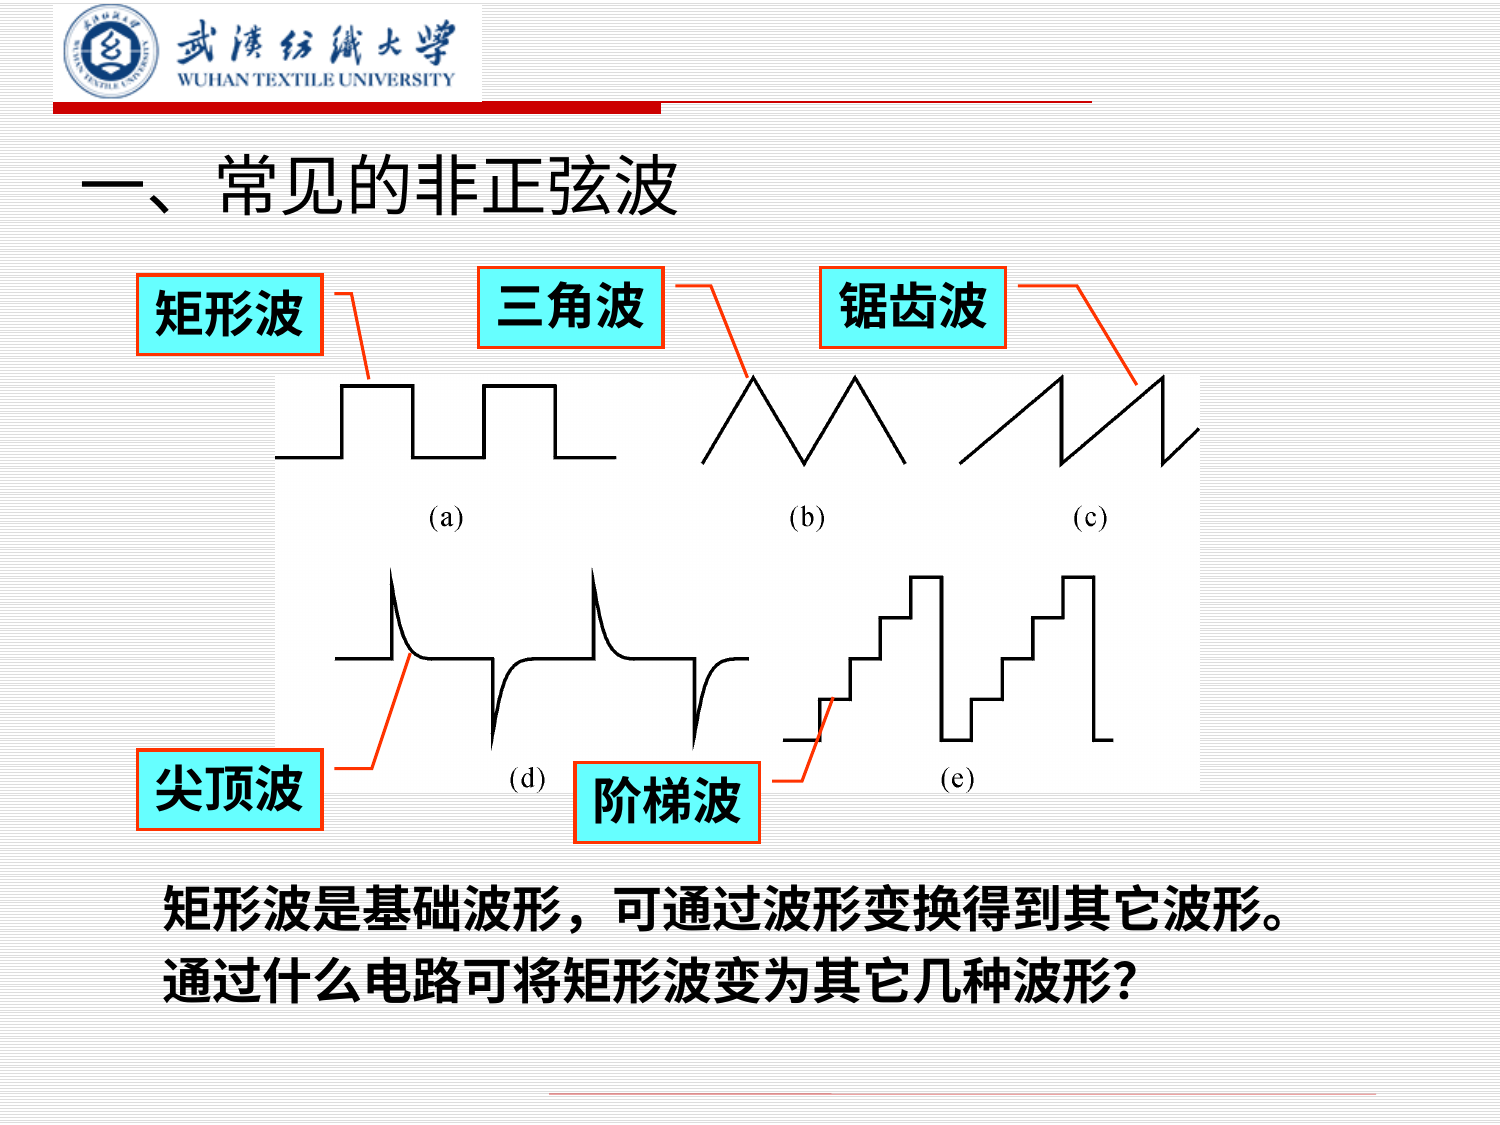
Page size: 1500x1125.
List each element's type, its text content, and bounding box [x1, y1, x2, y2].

text_box 矩形波是基础波形，可通过波形变换得到其它波形。 通过什么电路可将矩形波变为其它几种波形？ [147, 857, 1412, 1017]
picture [274, 374, 1201, 793]
picture [53, 4, 482, 102]
text_box 锯齿波 [820, 267, 1006, 348]
text_box 矩形波 [137, 274, 323, 355]
text_box 尖顶波 [137, 749, 323, 830]
text_box 阶梯波 [574, 801, 760, 843]
title 一、常见的非正弦波 [64, 148, 1053, 232]
text_box 三角波 [478, 267, 663, 348]
